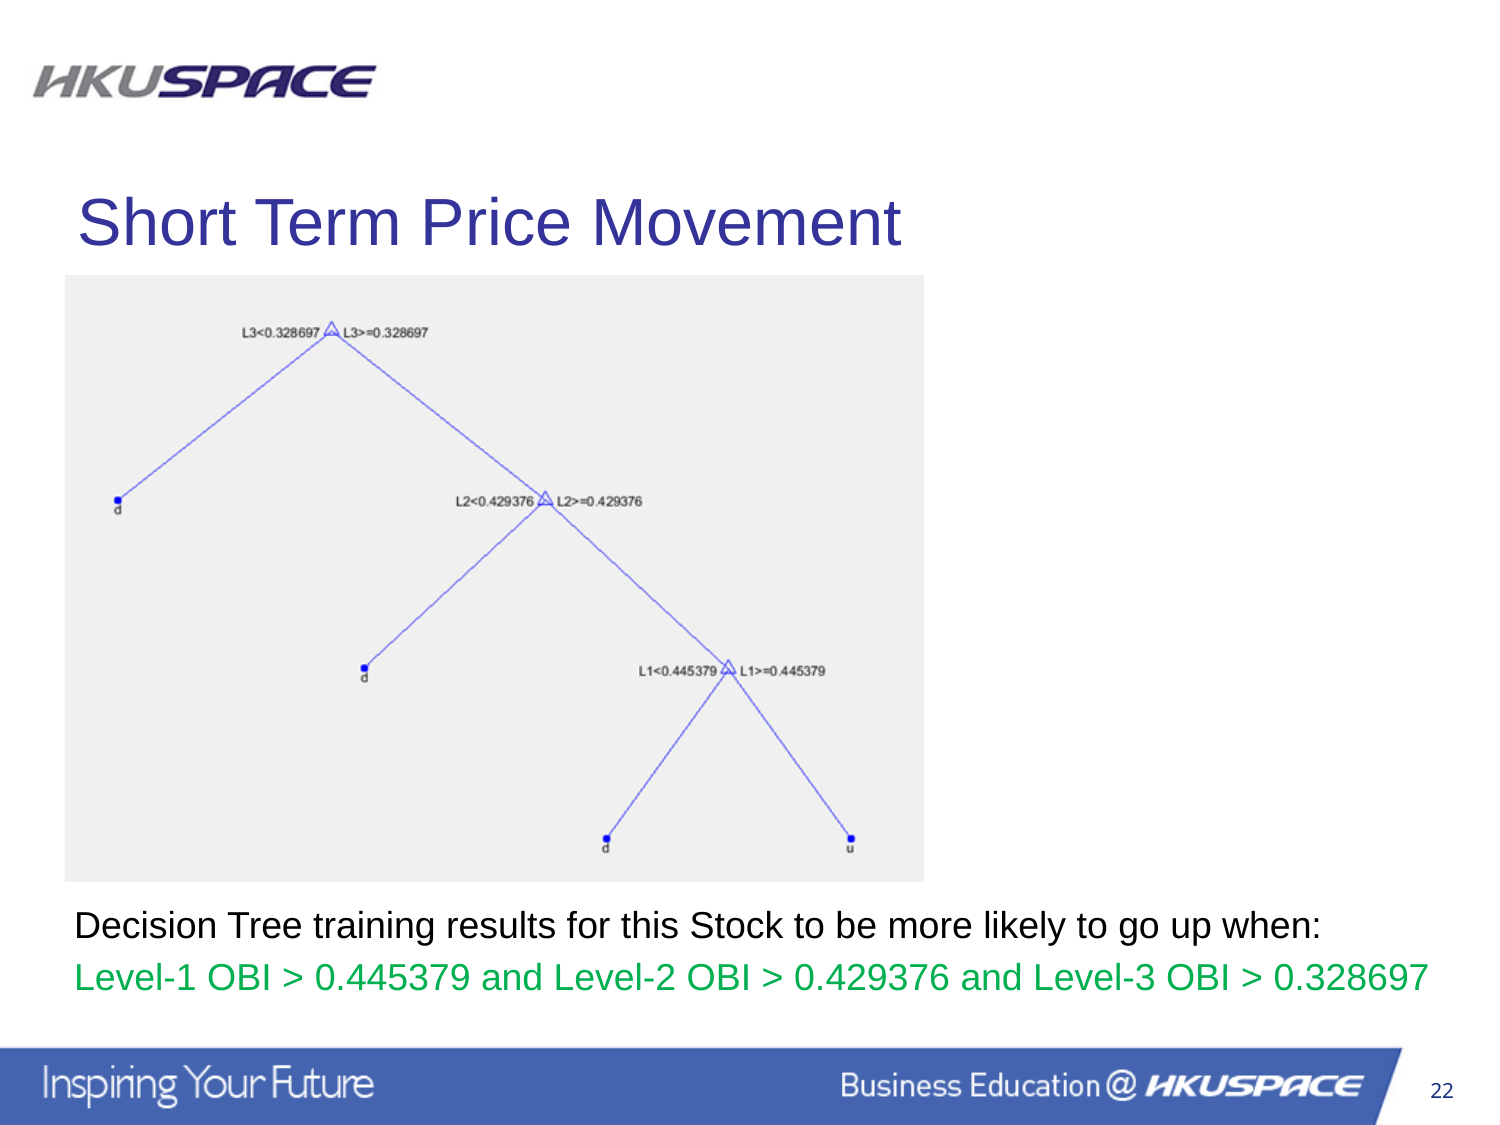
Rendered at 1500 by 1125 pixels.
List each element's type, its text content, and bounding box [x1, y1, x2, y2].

title Short Term Price Movement [62, 101, 1388, 266]
text_box Decision Tree training results for this Stock to be more likely to go up when: Level-1 OBI > 0.445379 and Level-2 OBI > 0.429376 and Level-3 OBI > 0.328697 [59, 893, 1477, 1035]
picture [0, 0, 1500, 1125]
slide_number 22 [1415, 1070, 1499, 1125]
